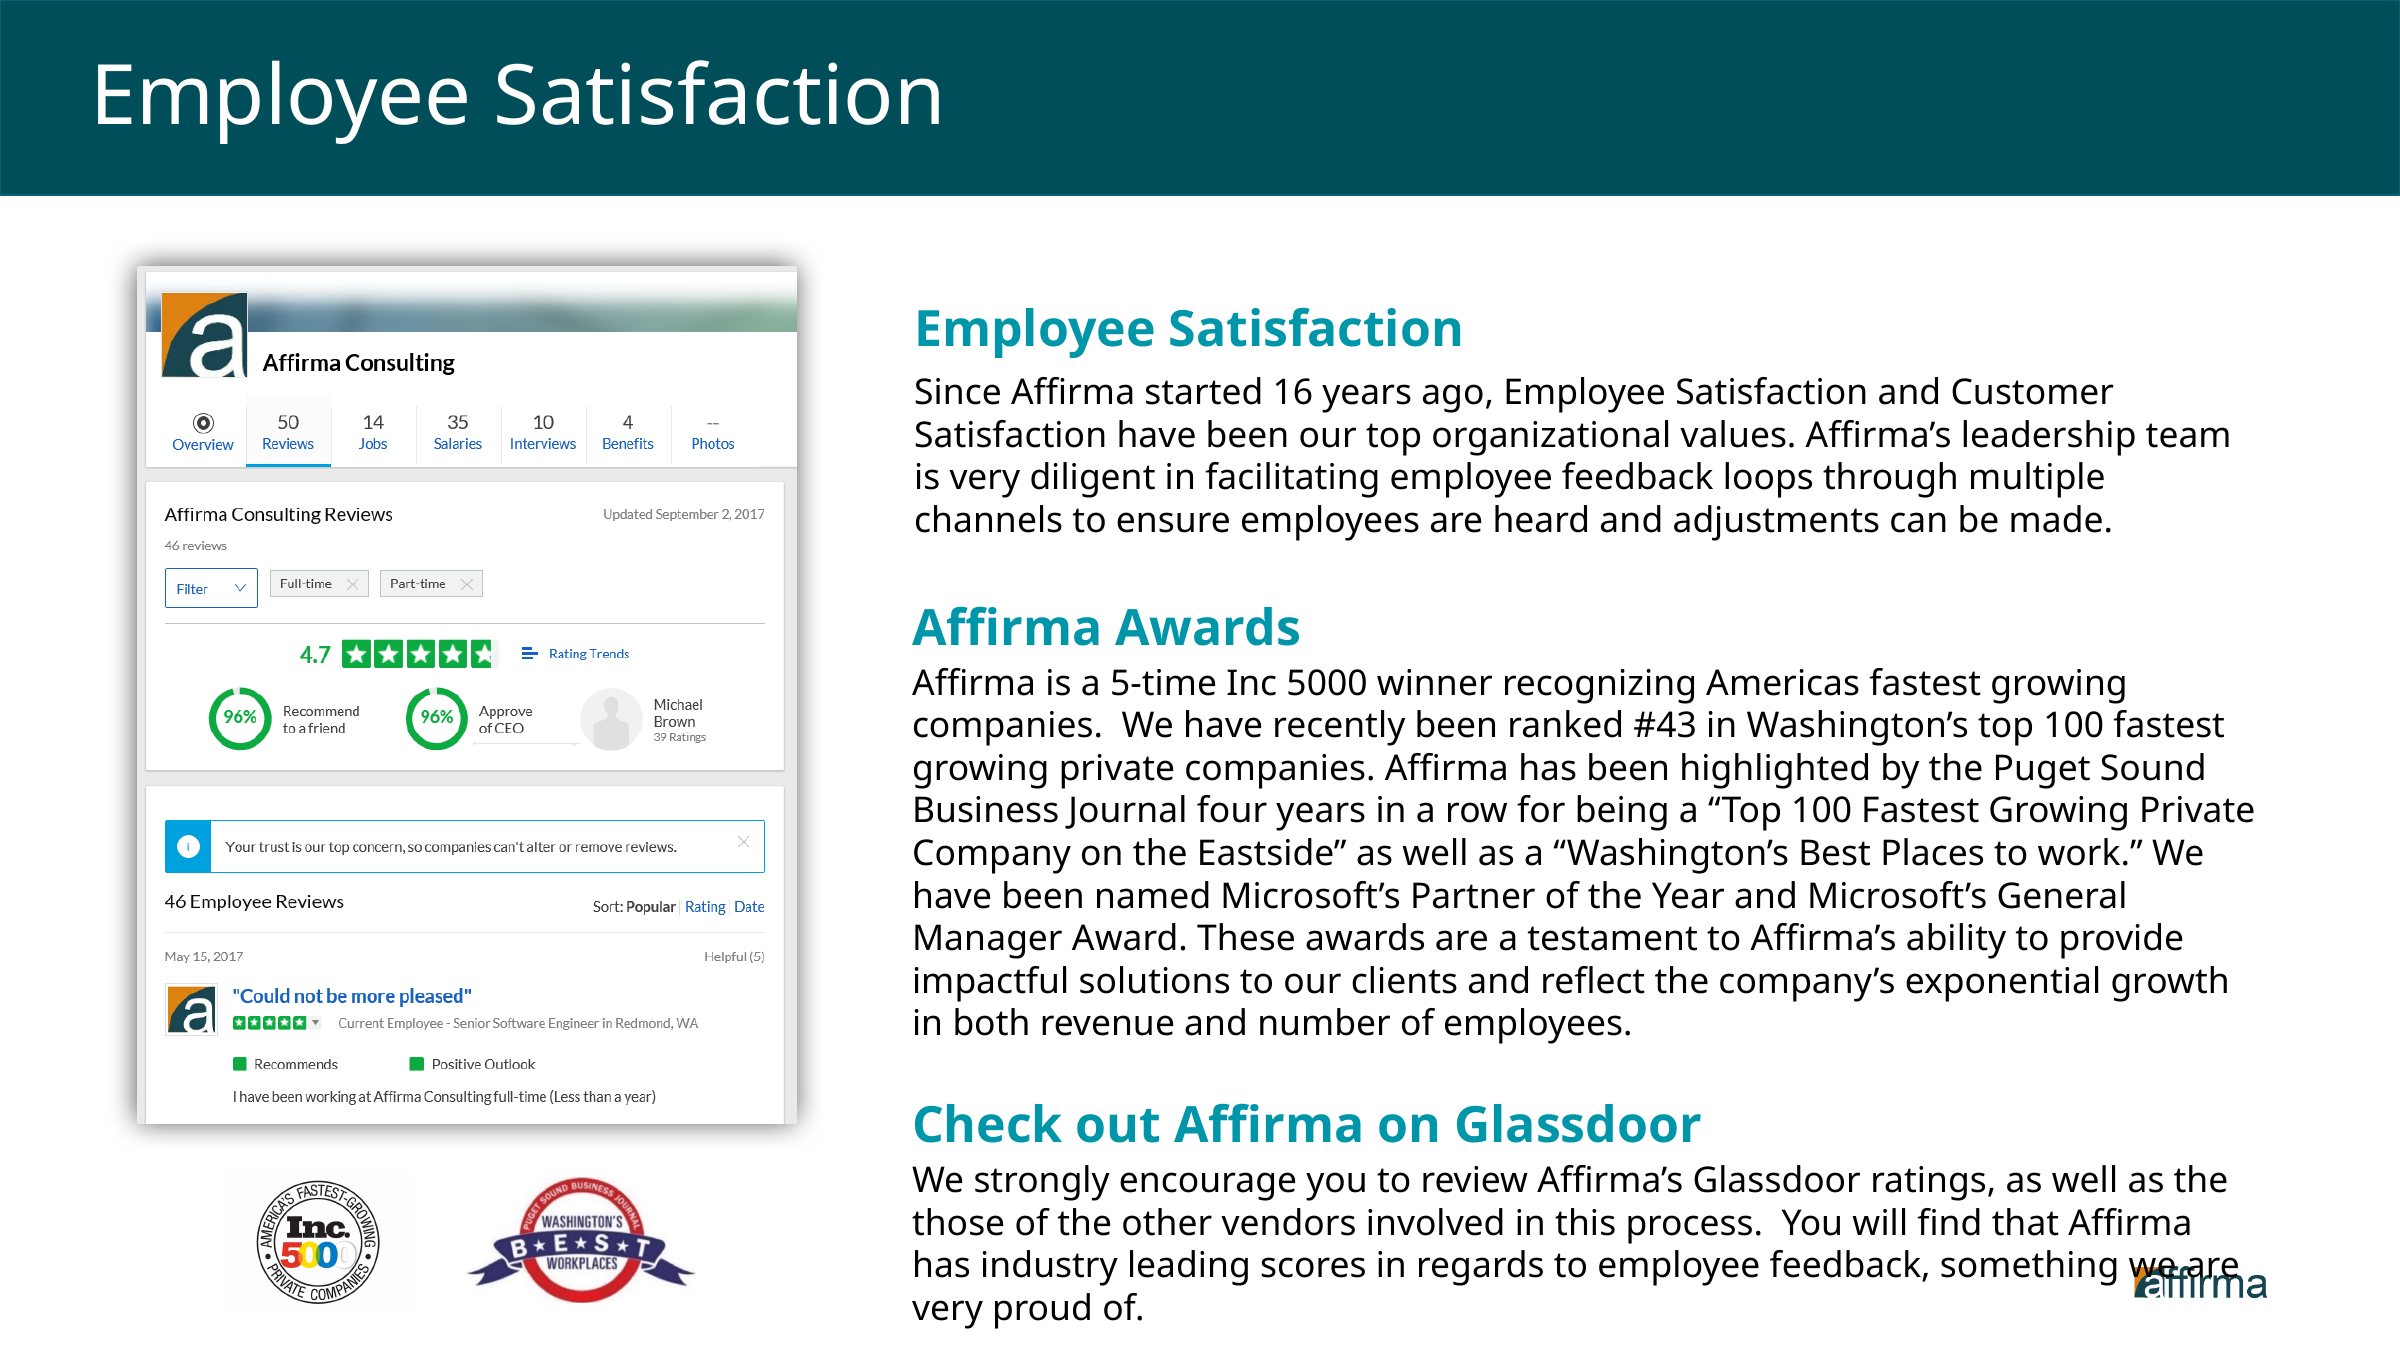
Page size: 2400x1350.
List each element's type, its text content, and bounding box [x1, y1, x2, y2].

picture [137, 266, 797, 1124]
picture [465, 1177, 697, 1303]
text_box Employee Satisfaction Since Affirma started 16 years ago, Employee Satisfaction and Customer Satisfaction have been our top organizational values. Affirma’s leadership team is very diligent in facilitating employee feedback loops through multiple channels to ensure employees are heard and adjustments can be made. Affirma Awards Affirma is a 5-time Inc 5000 winner recognizing Americas fastest growing companies. We have recently been ranked #43 in Washington’s top 100 fastest growing private companies. Affirma has been highlighted by the Puget Sound Business Journal four years in a row for being a “Top 100 Fastest Growing Private Company on the Eastside” as well as a “Washington’s Best Places to work.” We have been named Microsoft’s Partner of the Year and Microsoft’s General Manager Award. These awards are a testament to Affirma’s ability to provide impactful solutions to our clients and reflect the company’s exponential growth in both revenue and number of employees. Check out Affirma on Glassdoor We strongly encourage you to review Affirma’s Glassdoor ratings, as well as the those of the other vendors involved in this process. You will find that Affirma has industry leading scores in regards to employee feedback, something we are very proud of. [897, 288, 2275, 1335]
title Employee Satisfaction [75, 45, 2325, 150]
picture [223, 1171, 413, 1314]
